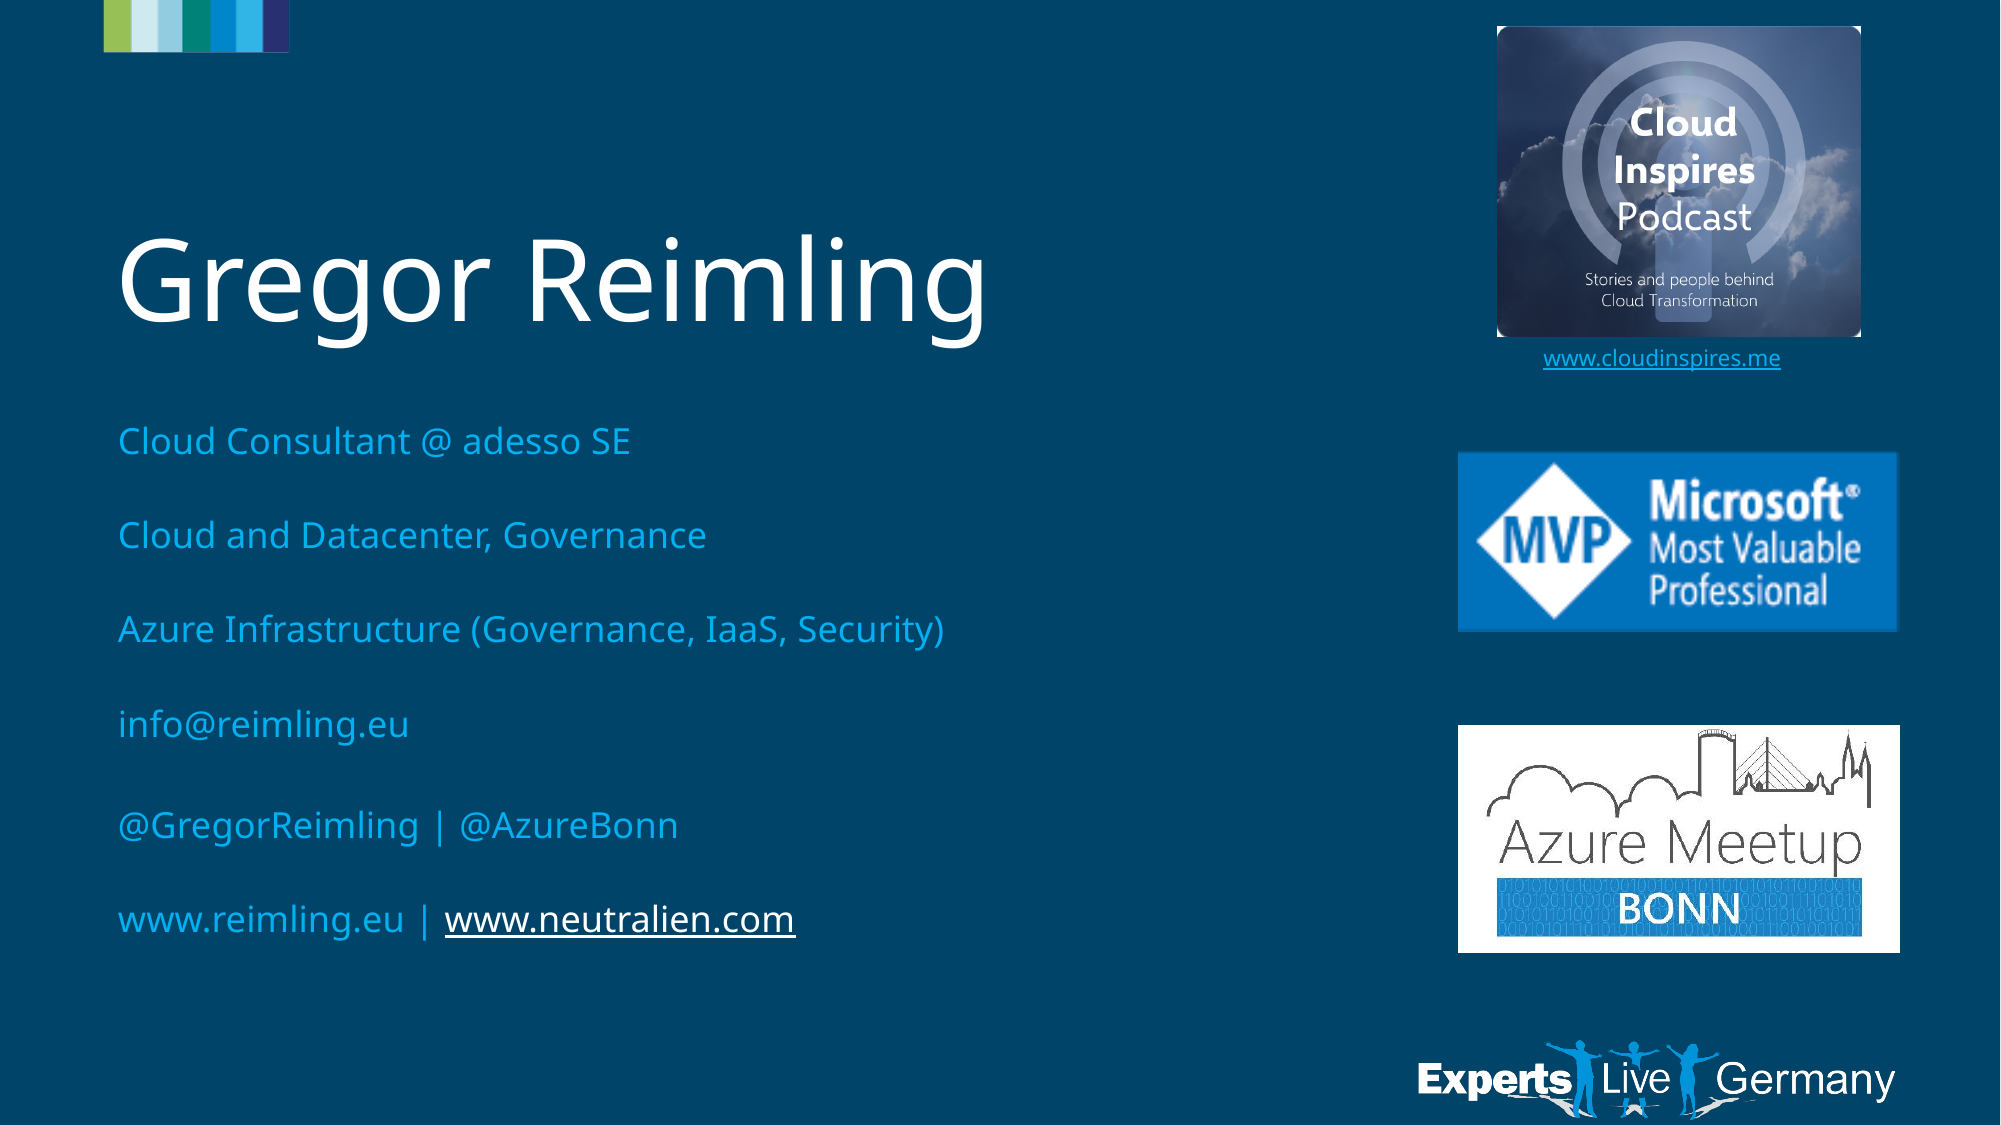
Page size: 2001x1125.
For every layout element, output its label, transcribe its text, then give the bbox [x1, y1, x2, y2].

title Gregor Reimling [100, 59, 1247, 352]
picture [0, 0, 2000, 1125]
text_box www.cloudinspires.me [1512, 346, 1816, 380]
list Cloud Consultant @ adesso SE Cloud and Datacenter, Governance Azure Infrastructure (Governance, IaaS, Security) info@reimling.eu @GregorReimling | @AzureBonn www.reimling.eu | www.neutralien.com [100, 410, 1247, 1014]
